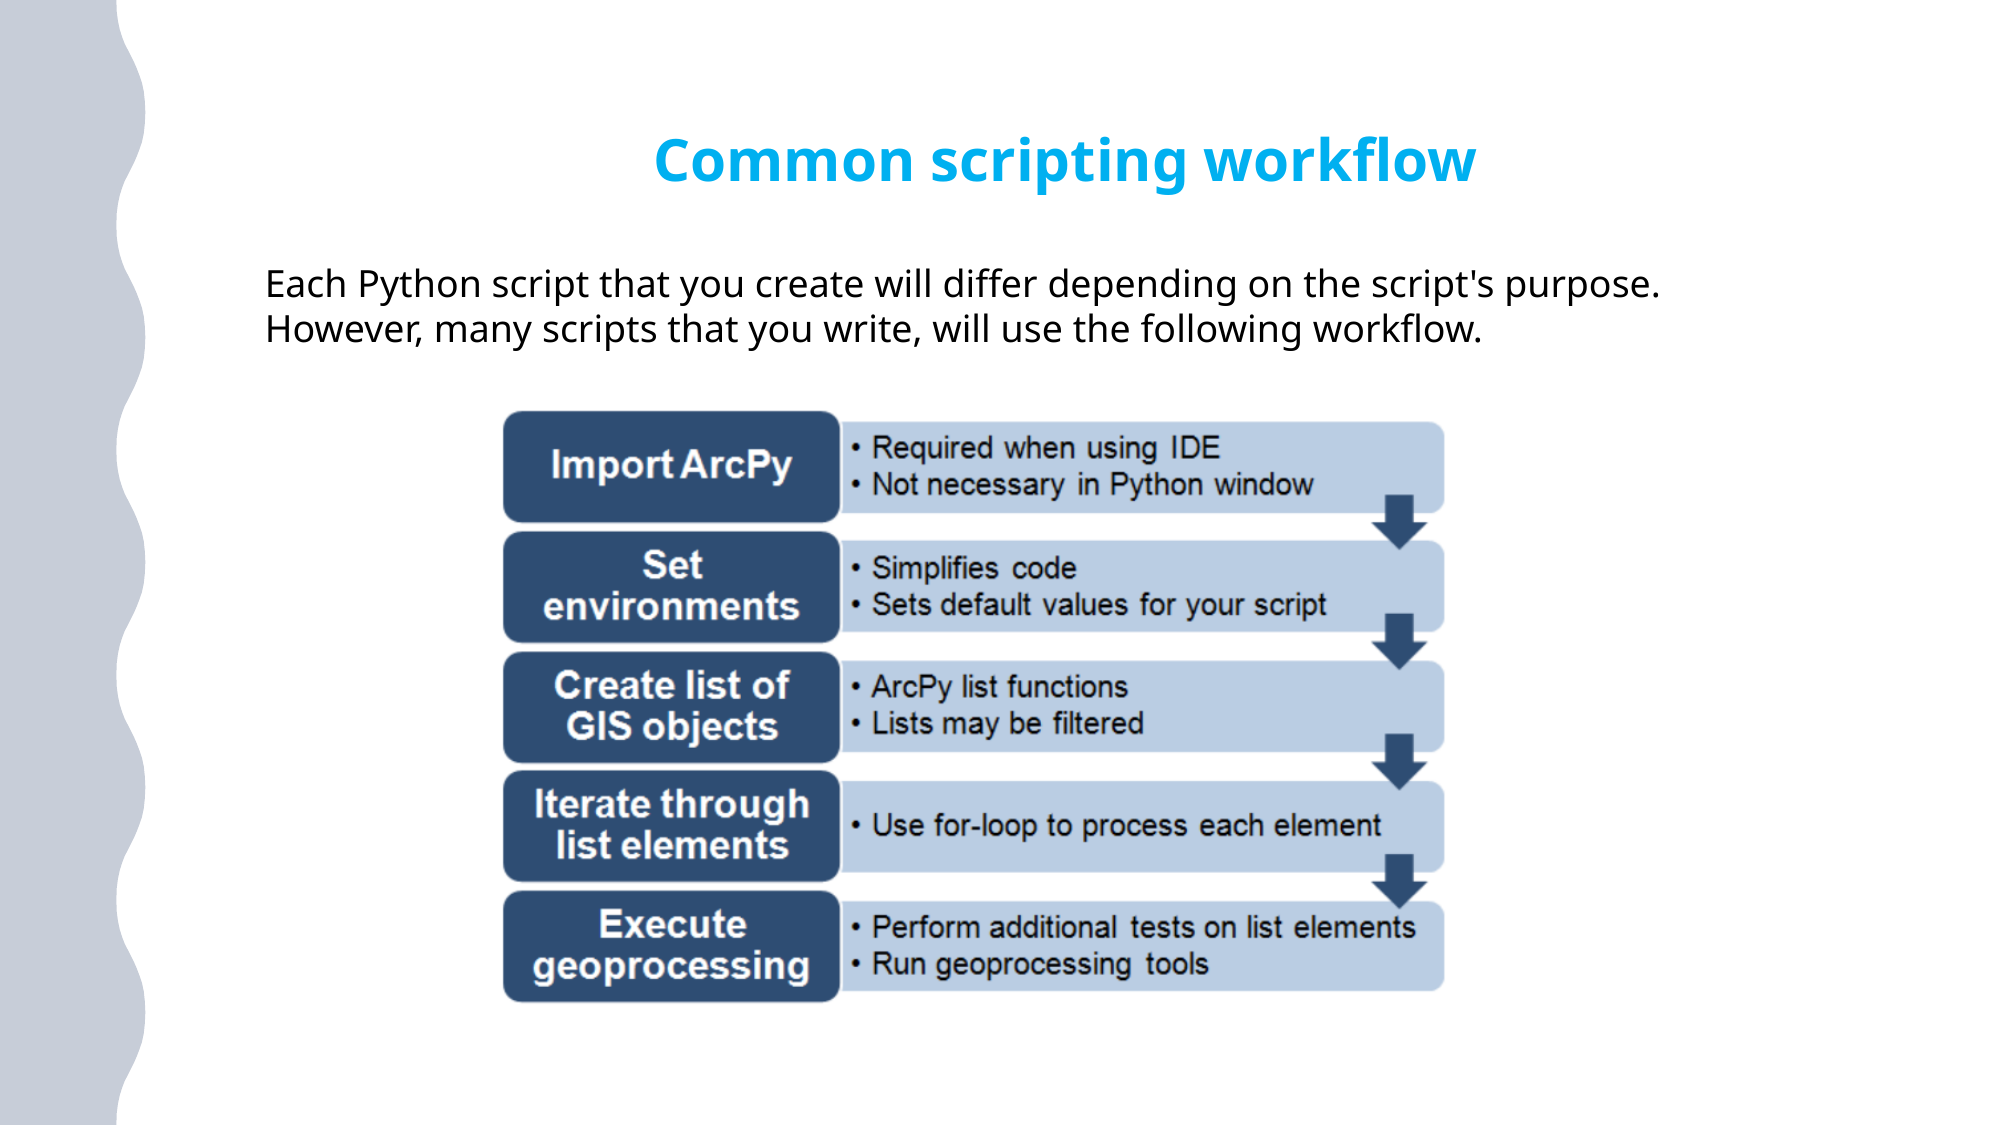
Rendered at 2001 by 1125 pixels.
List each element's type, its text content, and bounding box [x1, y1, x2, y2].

picture [493, 408, 1455, 1010]
text_box Common scripting workflow [639, 115, 1640, 201]
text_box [0, 0, 146, 1125]
text_box Each Python script that you create will differ depending on the script's purpose. However, many scripts that you write, will use the following workflow. [249, 252, 1821, 357]
